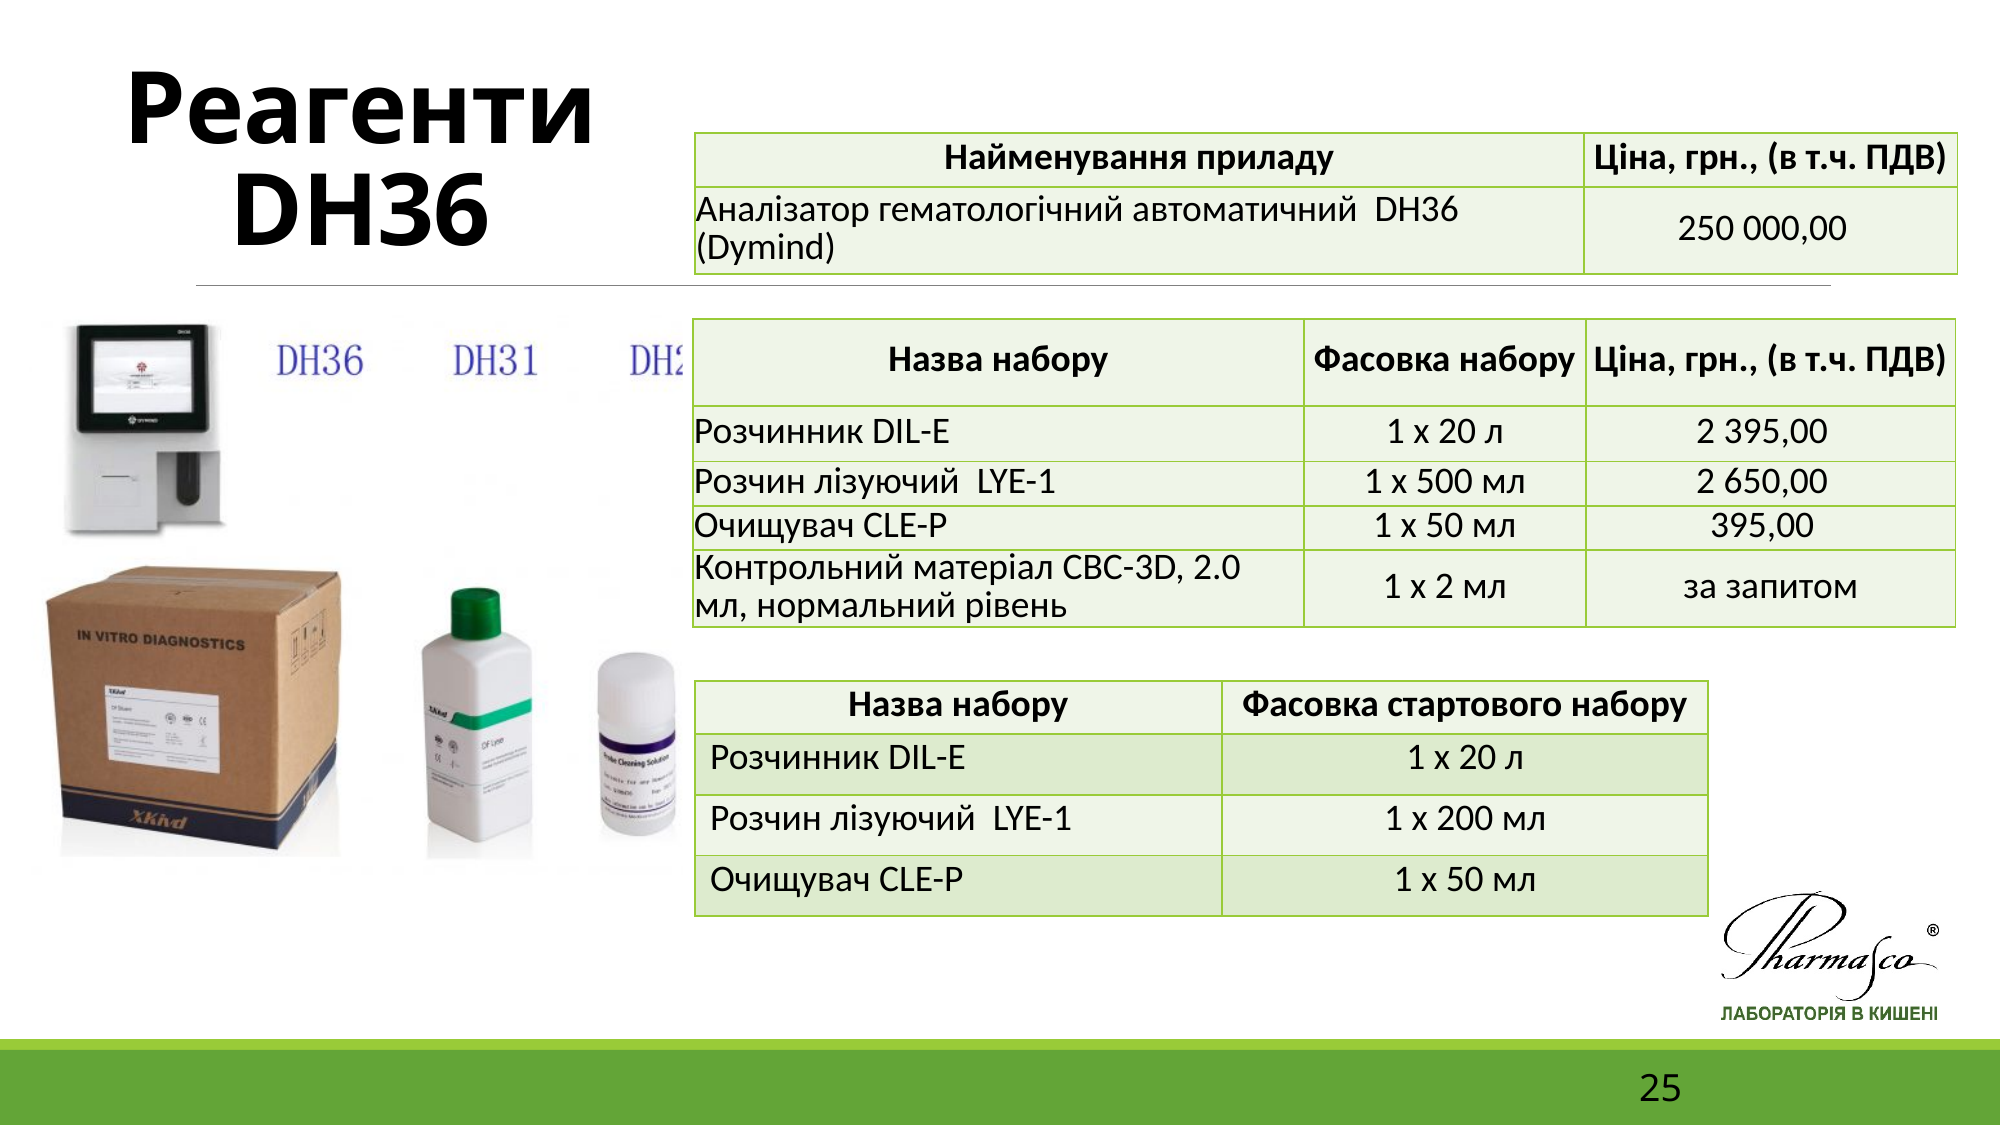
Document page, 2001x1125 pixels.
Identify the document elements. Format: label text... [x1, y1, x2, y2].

table_cell 250 000,00 [1585, 188, 1957, 273]
table_cell Розчинник DIL-E [694, 407, 1303, 461]
table_cell Очищувач CLE-P [694, 507, 1303, 549]
table_header Найменування приладу [696, 134, 1583, 186]
table_header Назва набору [694, 320, 1303, 405]
slide_number 25 [1624, 1059, 1840, 1120]
table_cell 2 395,00 [1587, 407, 1955, 461]
table_header Ціна, грн., (в т.ч. ПДВ) [1585, 134, 1957, 186]
table_cell за запитом [1587, 551, 1955, 626]
table_cell 1 х 50 мл [1223, 856, 1707, 915]
table_cell Очищувач CLE-P [696, 856, 1221, 915]
table_cell Аналізатор гематологічний автоматичний DH36 (Dymind) [696, 188, 1583, 273]
table_cell 1 х 2 мл [1305, 551, 1585, 626]
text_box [418, 318, 673, 448]
title Реагенти DH36 [0, 132, 694, 274]
table_cell 1 х 20 л [1305, 407, 1585, 461]
table_cell 1 х 50 мл [1305, 507, 1585, 549]
table_cell Розчинник DIL-E [696, 735, 1221, 794]
picture [28, 314, 684, 876]
table_cell Розчин лізуючий LYE-1 [694, 462, 1303, 505]
table_cell 395,00 [1587, 507, 1955, 549]
table_cell Розчин лізуючий LYE-1 [696, 796, 1221, 855]
table_cell 1 х 20 л [1223, 735, 1707, 794]
table_header Фасовка стартового набору [1223, 682, 1707, 733]
table_cell Контрольний матеріал CBC-3D, 2.0 мл, нормальний рівень [694, 551, 1303, 626]
table_cell 1 х 200 мл [1223, 796, 1707, 855]
picture [1721, 891, 1939, 1020]
table_header Фасовка набору [1305, 320, 1585, 405]
table_cell 1 х 500 мл [1305, 462, 1585, 505]
table_header Ціна, грн., (в т.ч. ПДВ) [1587, 320, 1955, 405]
table_header Назва набору [696, 682, 1221, 733]
table_cell 2 650,00 [1587, 462, 1955, 505]
